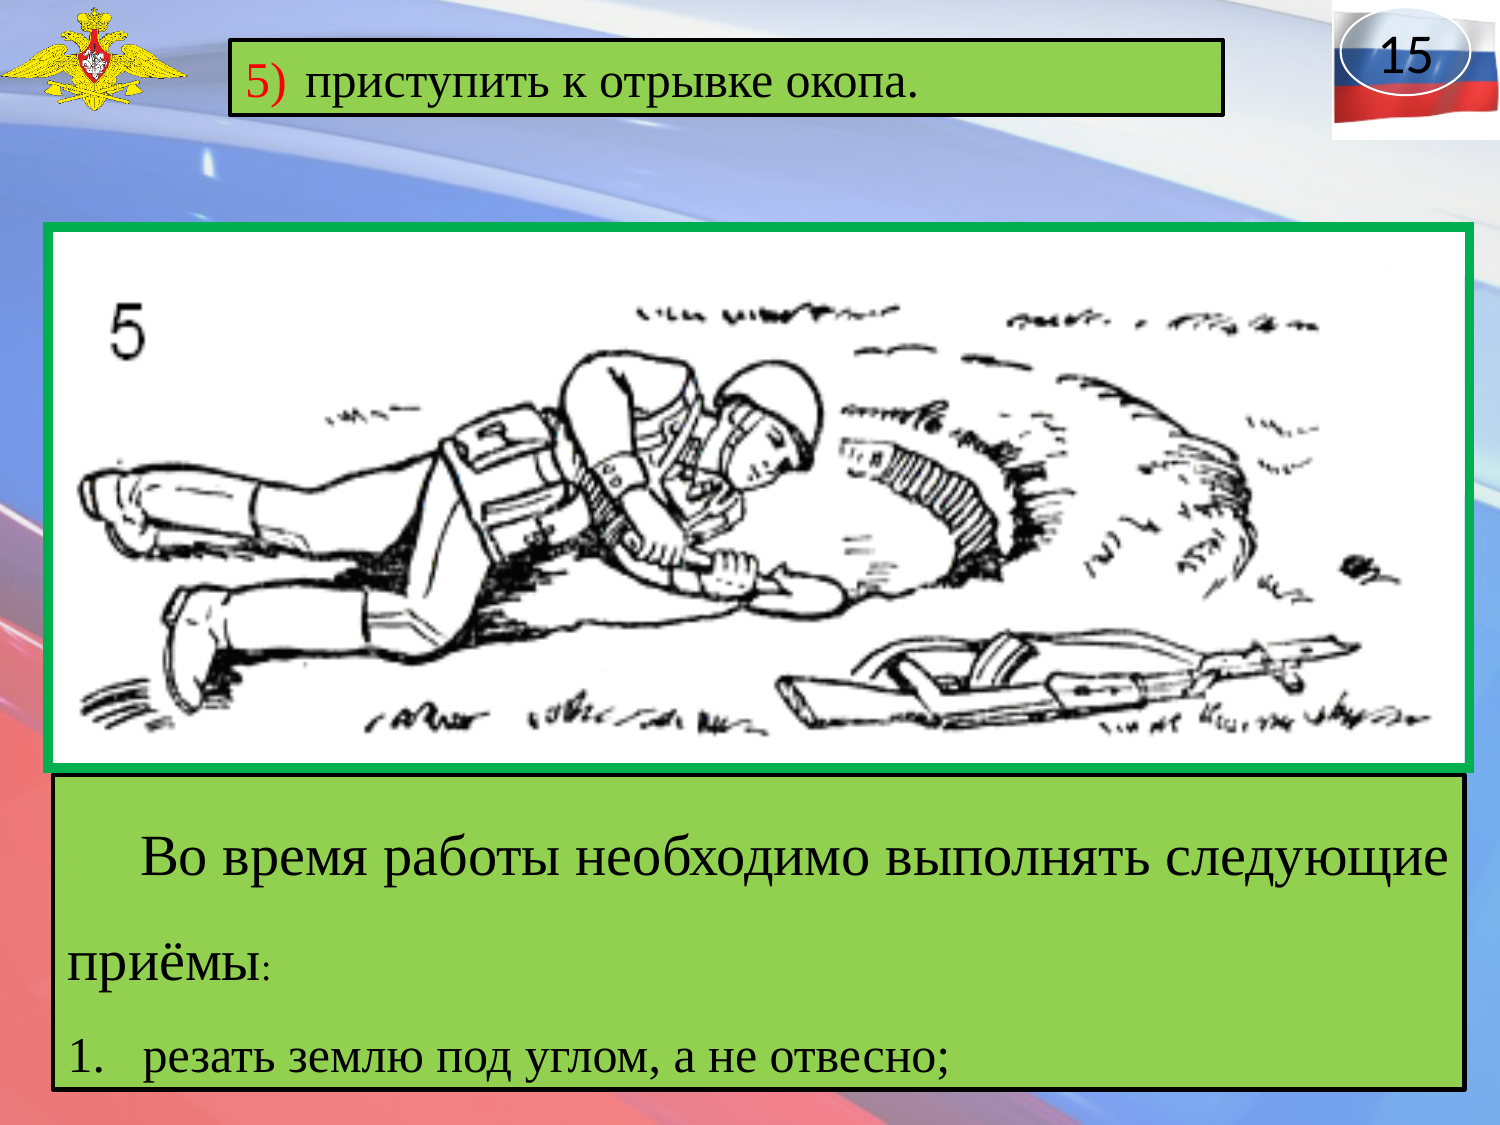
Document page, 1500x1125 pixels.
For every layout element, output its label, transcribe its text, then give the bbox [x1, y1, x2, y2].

text_box приступить к отрывке окопа. [230, 40, 1223, 115]
picture [0, 0, 188, 135]
picture [1331, 0, 1500, 141]
text_box Во время работы необходимо выполнять следующие приёмы: резать землю под углом, а не отвесно; [52, 774, 1465, 1090]
picture [52, 231, 1465, 764]
text_box [0, 0, 1500, 1125]
